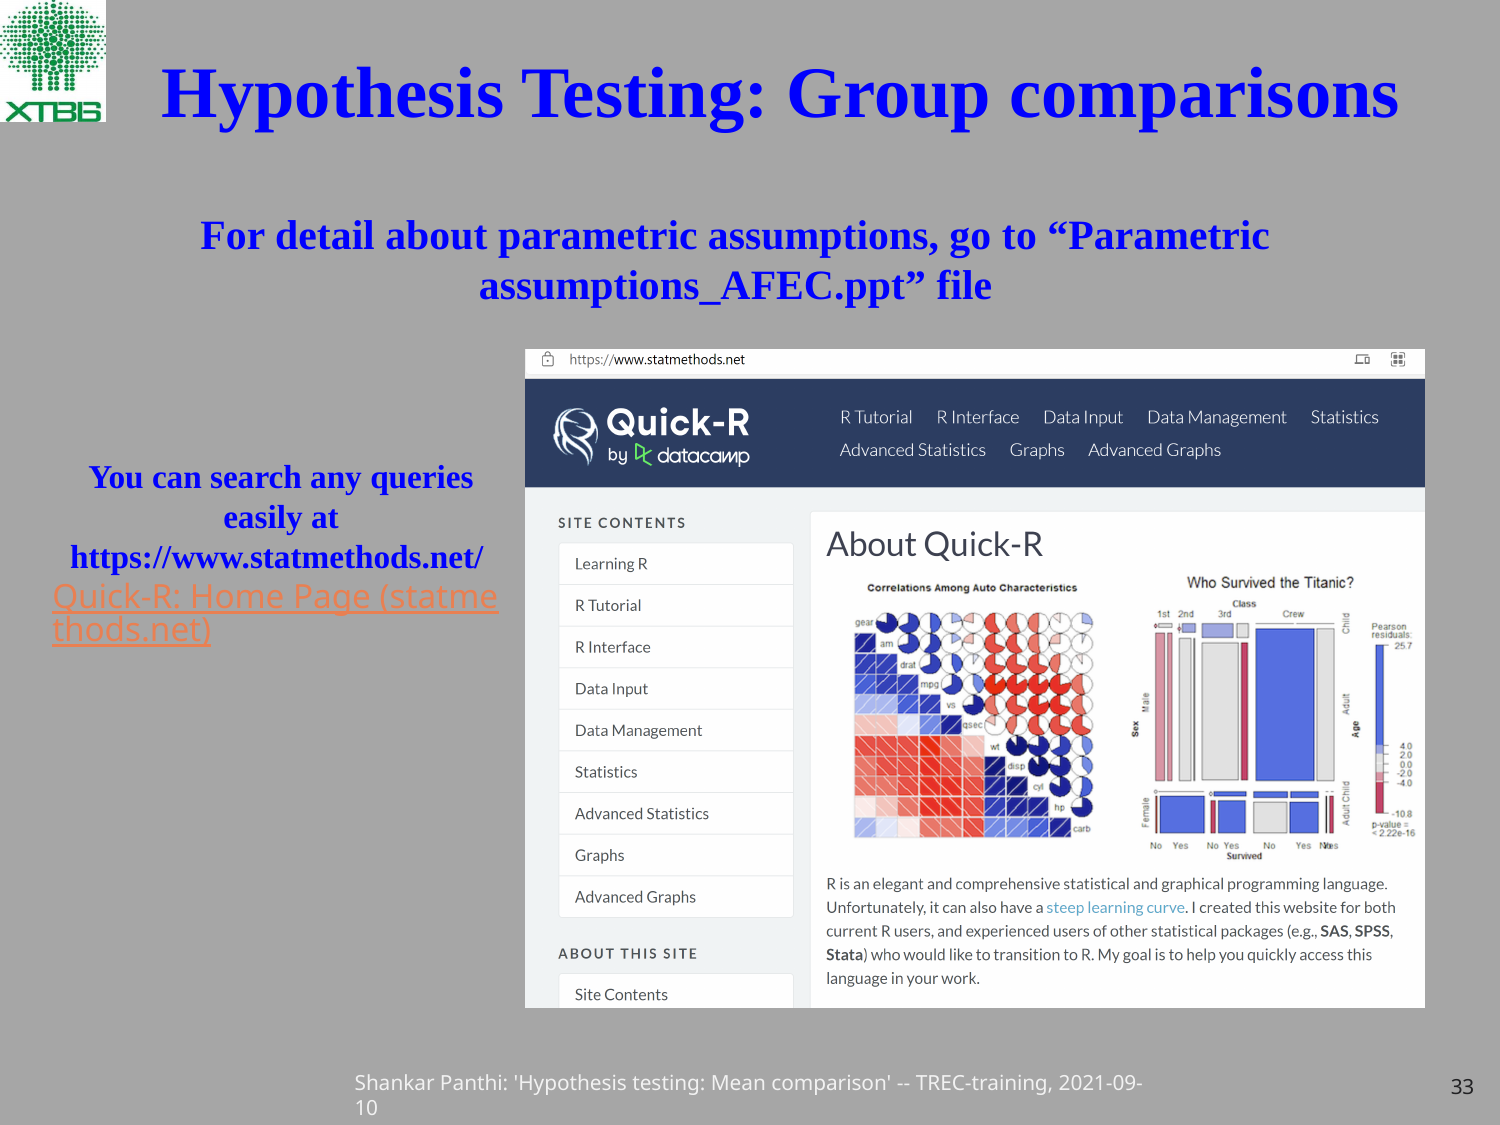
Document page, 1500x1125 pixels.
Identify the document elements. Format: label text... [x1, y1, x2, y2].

footer Shankar Panthi: 'Hypothesis testing: Mean comparison' -- TREC-training, 2021-09-10 [339, 1064, 1161, 1125]
picture [524, 349, 1426, 1009]
picture [0, 0, 106, 122]
text_box For detail about parametric assumptions, go to “Parametric assumptions_AFEC.ppt” file [103, 200, 1369, 365]
slide_number 33 [1425, 1050, 1500, 1125]
text_box You can search any queries easily at https://www.statmethods.net/ Quick-R: Home Page (statmethods.net) [37, 447, 516, 628]
text_box Hypothesis Testing: Group comparisons [137, 37, 1425, 163]
